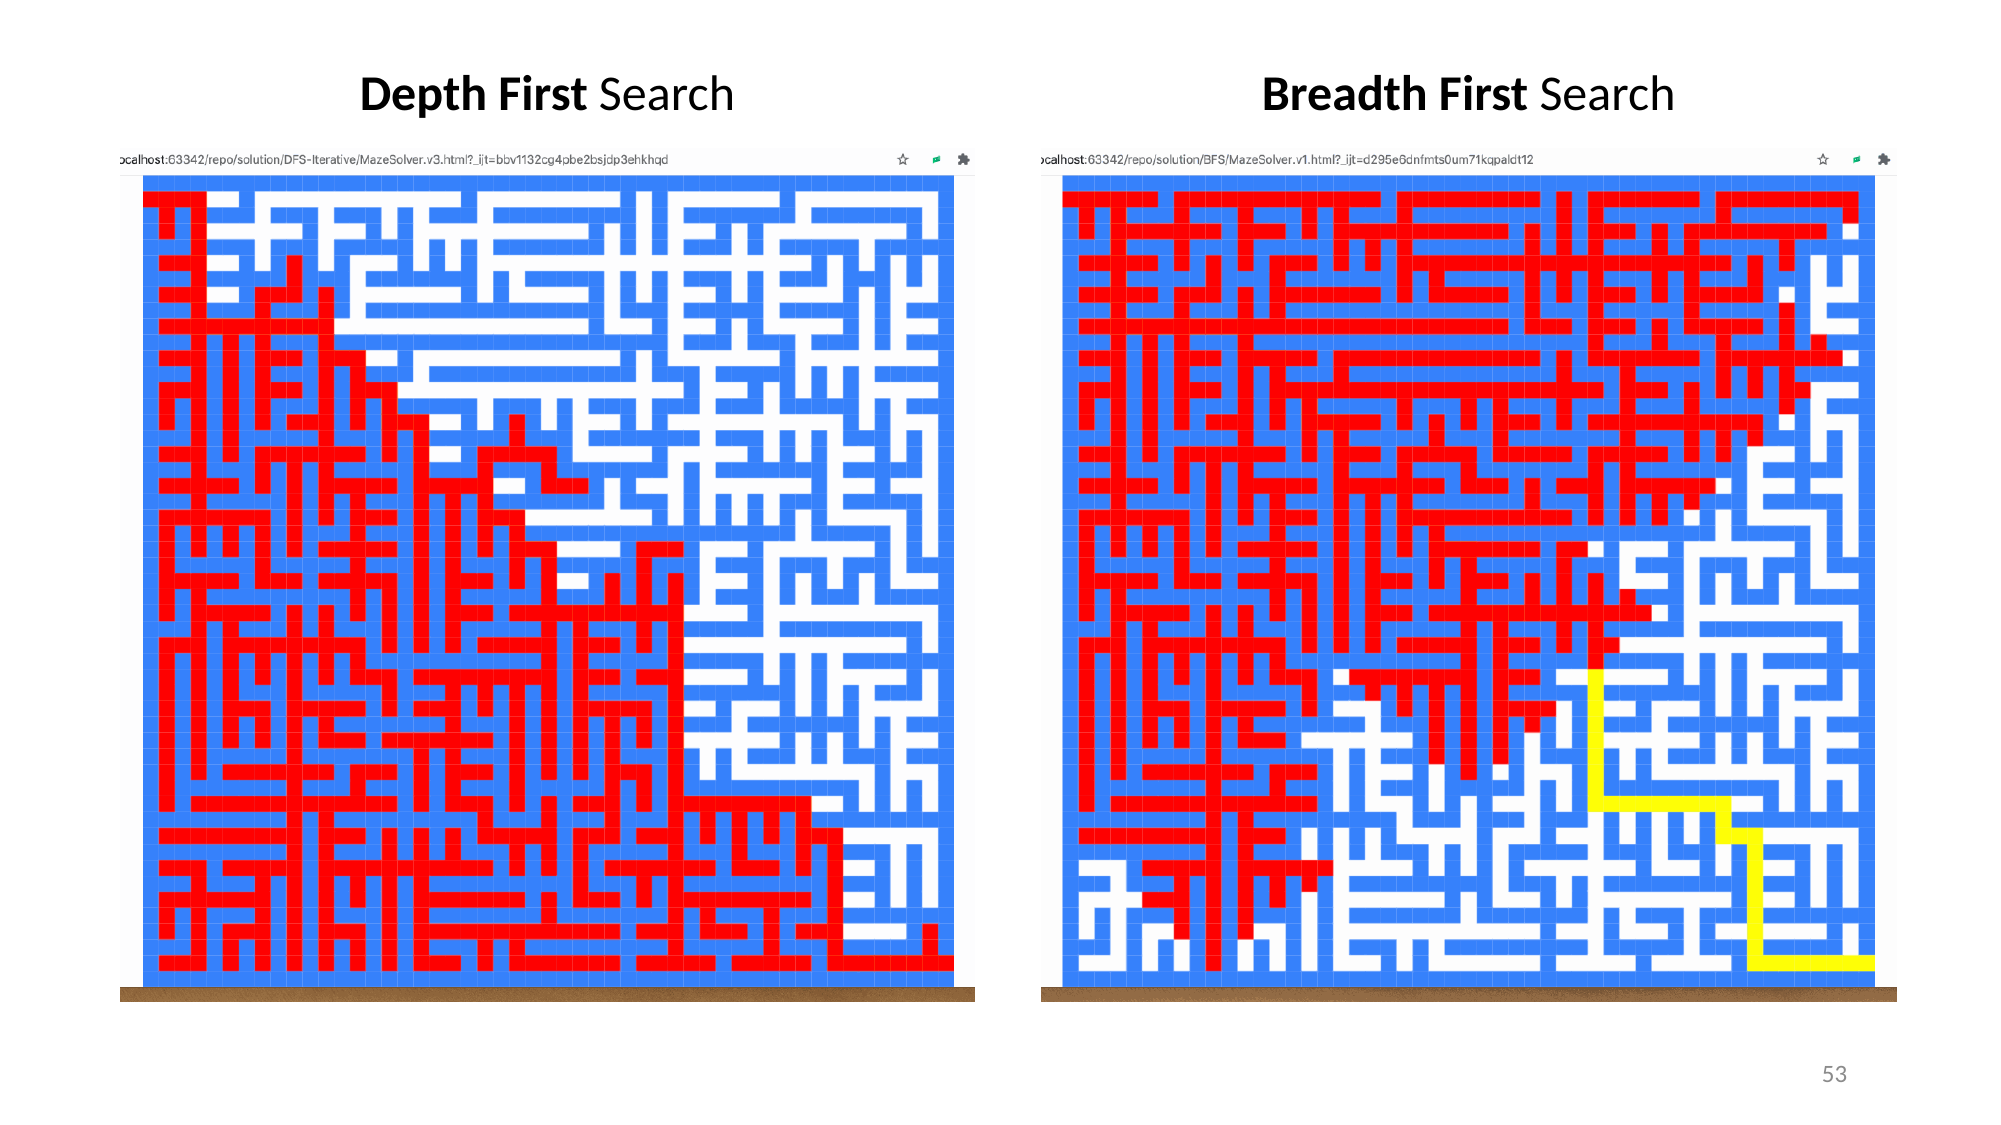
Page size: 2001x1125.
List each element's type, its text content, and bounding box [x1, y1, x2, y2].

picture [1041, 148, 1897, 1002]
text_box Depth First Search [344, 53, 751, 129]
slide_number 53 [1412, 1042, 1863, 1103]
picture [120, 148, 975, 1002]
text_box Breadth First Search [1247, 53, 1691, 129]
